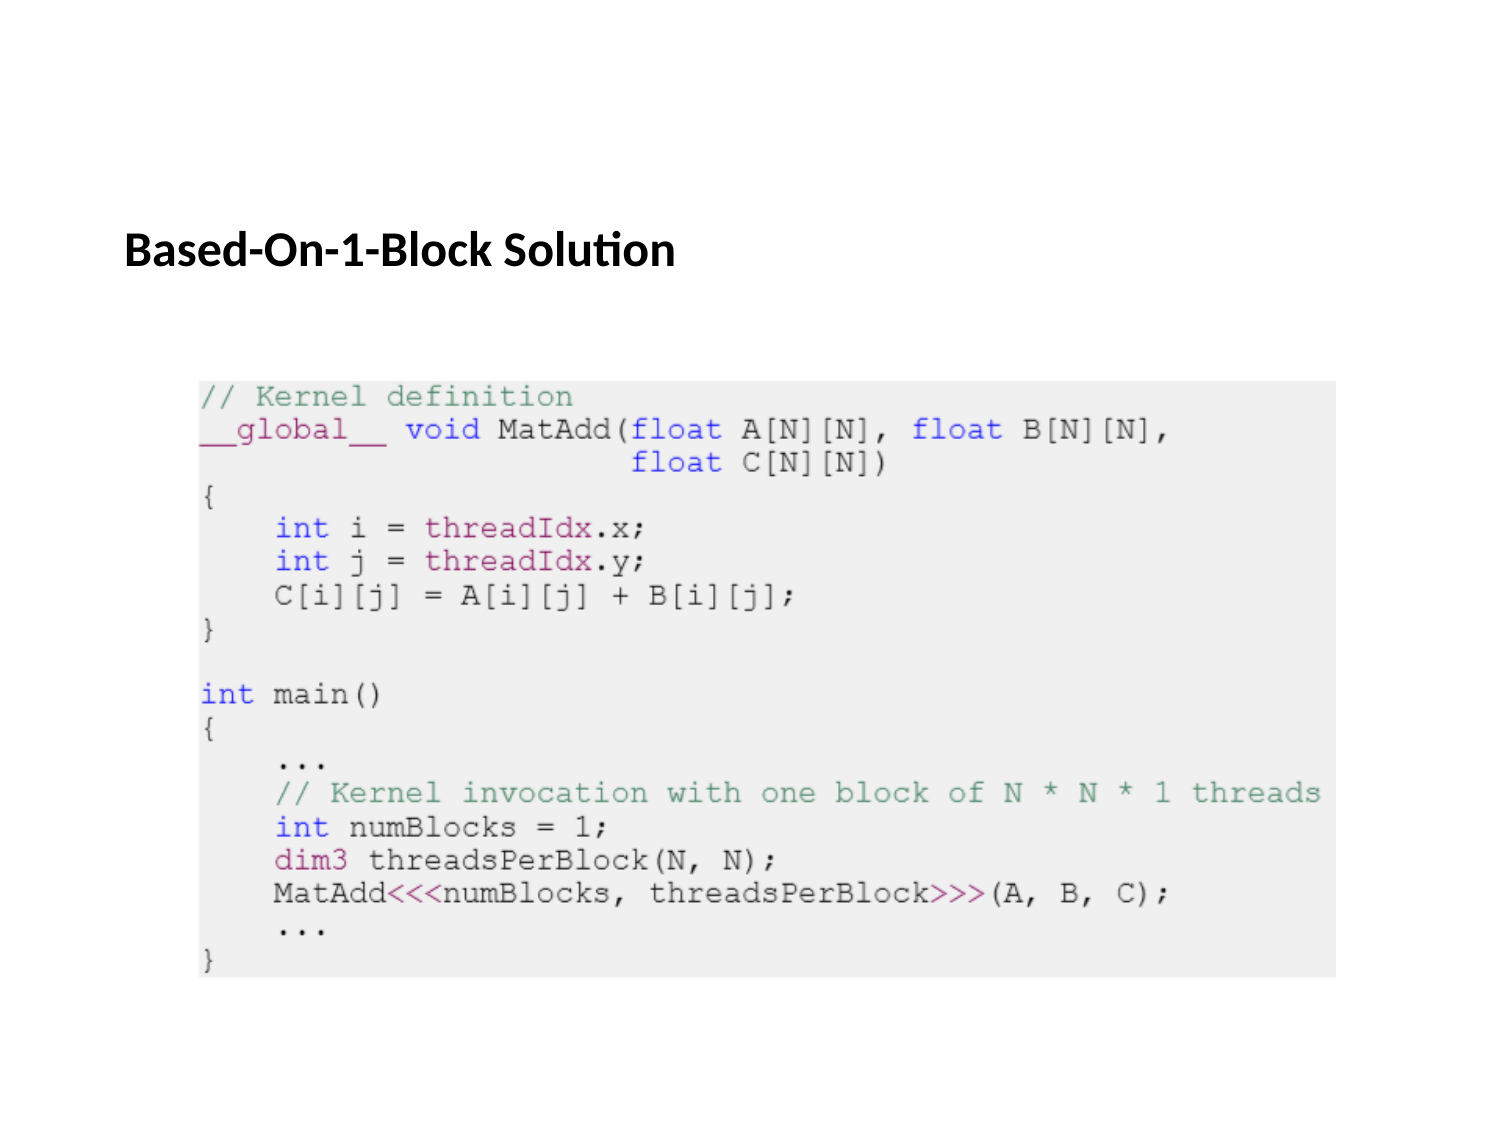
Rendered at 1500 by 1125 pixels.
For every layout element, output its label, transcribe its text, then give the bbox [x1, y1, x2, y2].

text_box Based-On-1-Block Solution [109, 209, 1336, 329]
picture [196, 381, 1337, 981]
